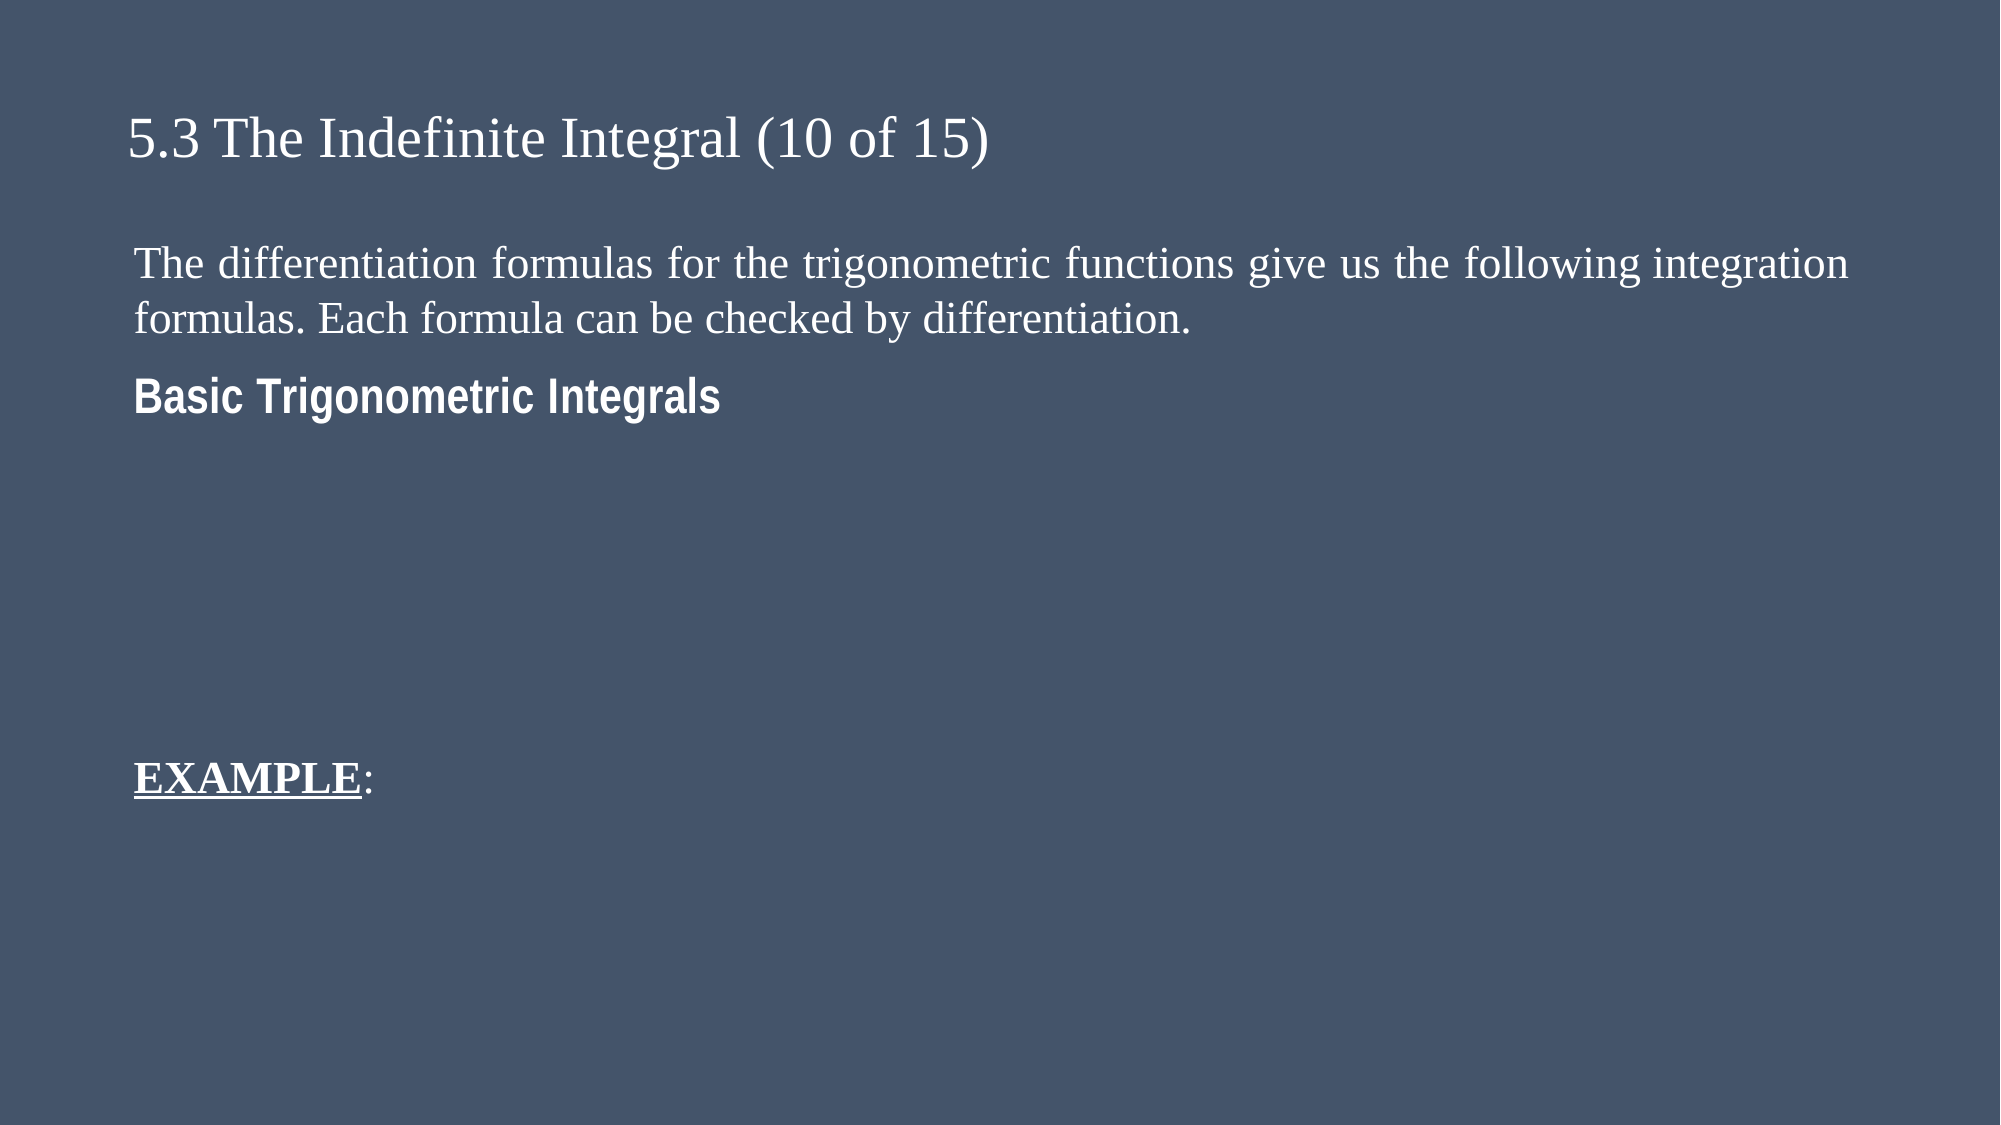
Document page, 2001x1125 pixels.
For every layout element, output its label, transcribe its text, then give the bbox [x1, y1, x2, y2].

title 5.3 The Indefinite Integral (10 of 15) [112, 99, 1775, 203]
